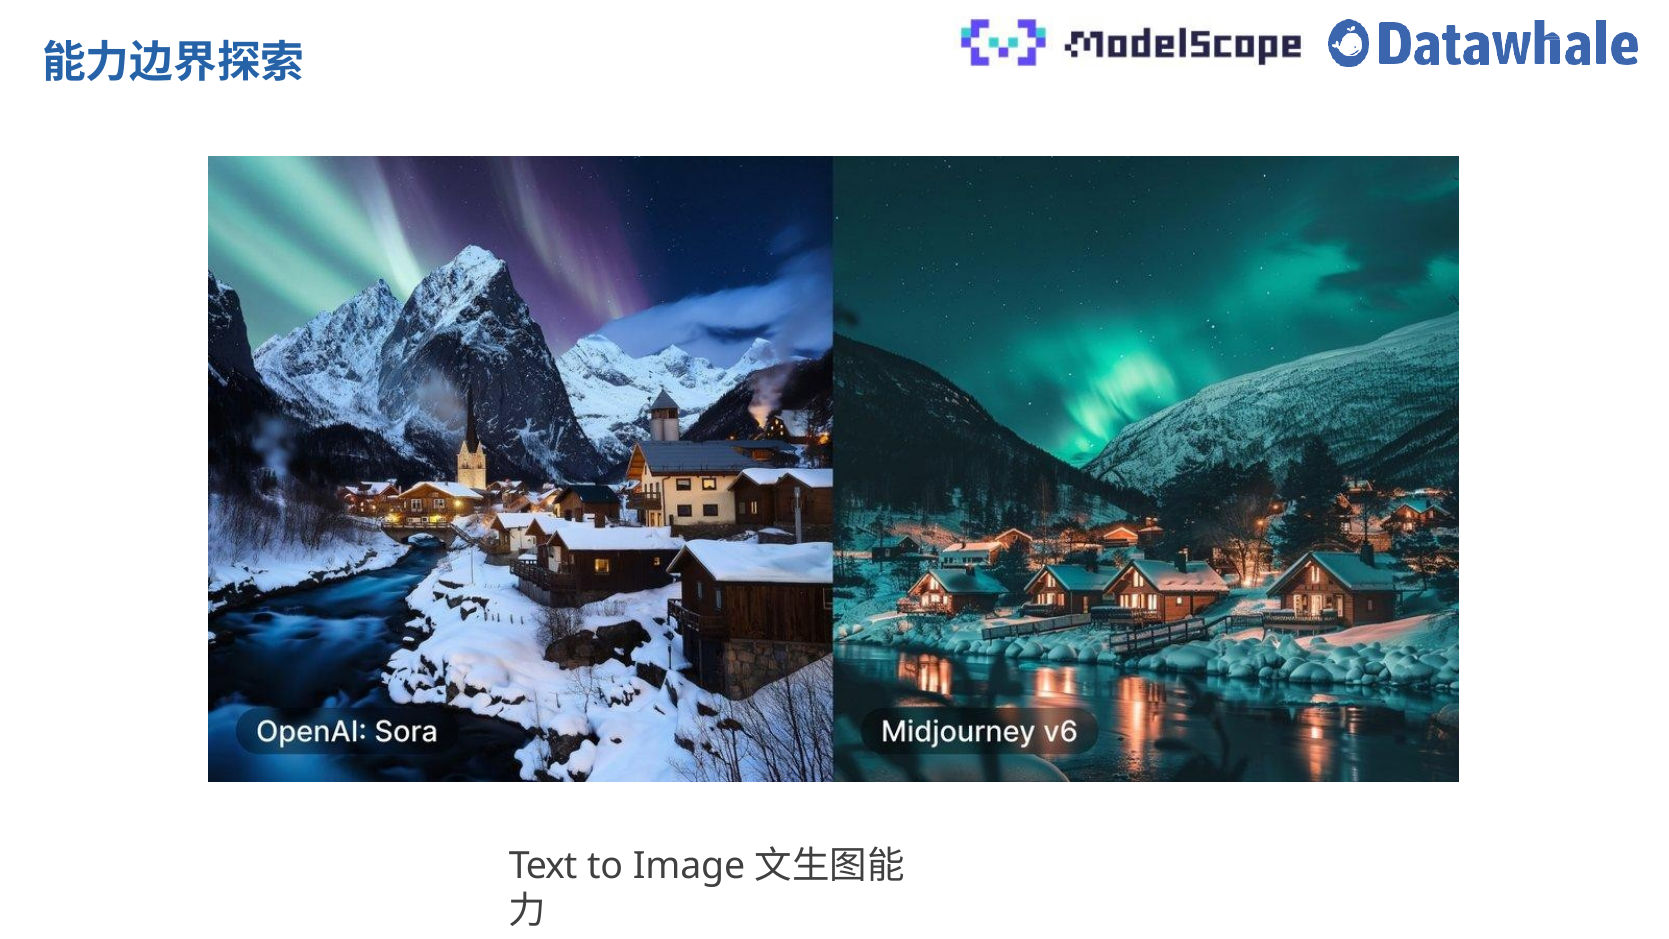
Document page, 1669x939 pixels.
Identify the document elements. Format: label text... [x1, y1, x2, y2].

picture [208, 156, 1460, 782]
picture [1328, 19, 1369, 68]
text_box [1379, 19, 1638, 65]
text_box Text to Image文生图能力 [506, 838, 924, 931]
picture [953, 15, 1306, 68]
title 能力边界探索 [39, 31, 307, 191]
